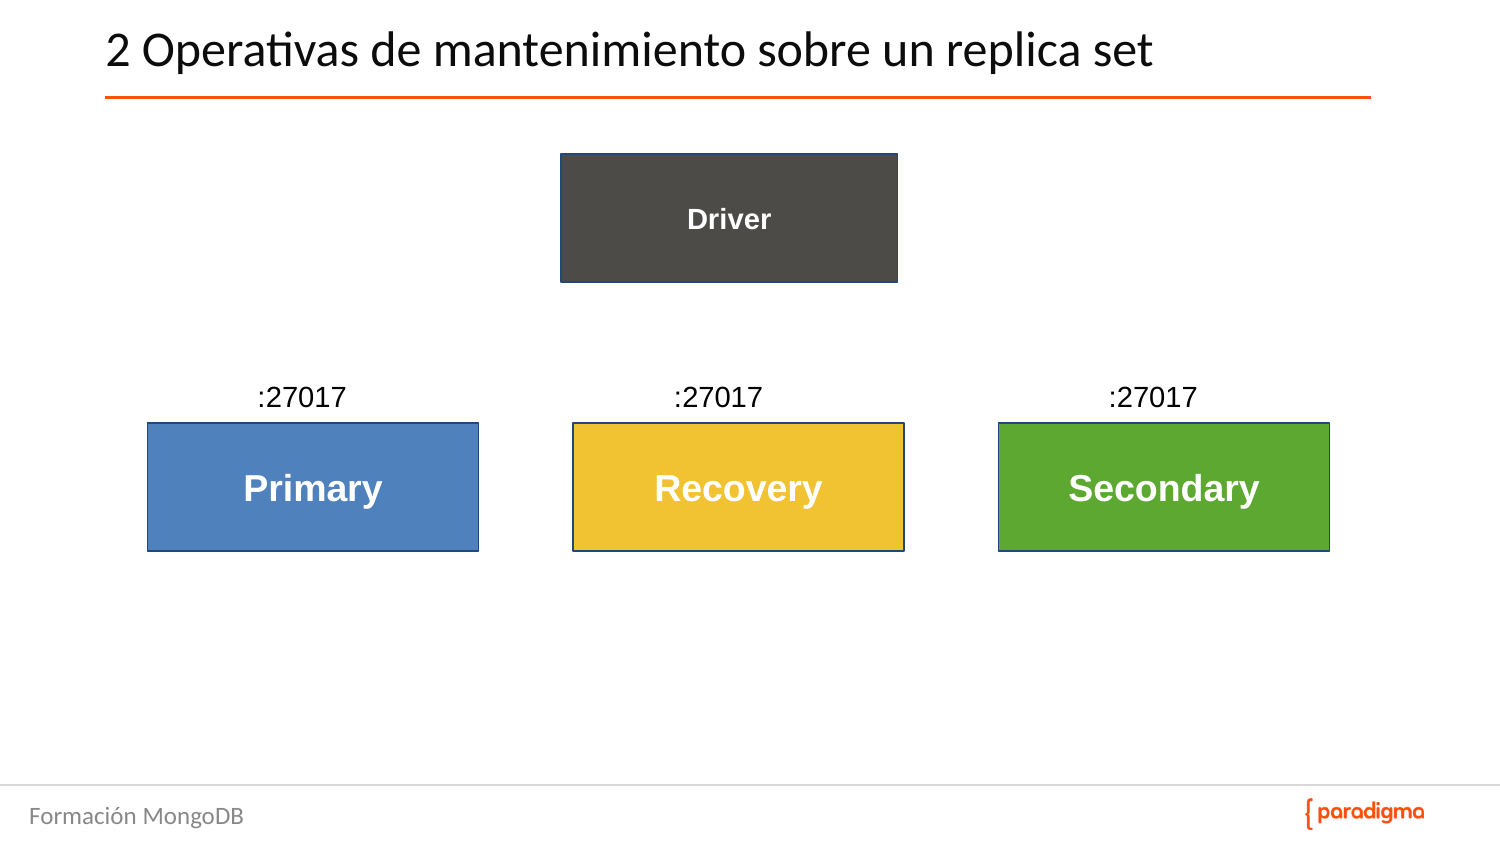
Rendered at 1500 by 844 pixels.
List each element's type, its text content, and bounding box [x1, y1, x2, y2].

text_box Formación MongoDB [0, 792, 1223, 844]
text_box :27017 [242, 363, 384, 437]
text_box Driver [561, 154, 898, 282]
picture [1304, 798, 1424, 830]
text_box 2 Operativas de mantenimiento sobre un replica set [105, 28, 1395, 126]
text_box Recovery [572, 422, 905, 551]
text_box Primary [147, 422, 479, 551]
text_box :27017 [1093, 363, 1235, 437]
text_box Secondary [998, 422, 1330, 551]
text_box :27017 [658, 363, 800, 437]
